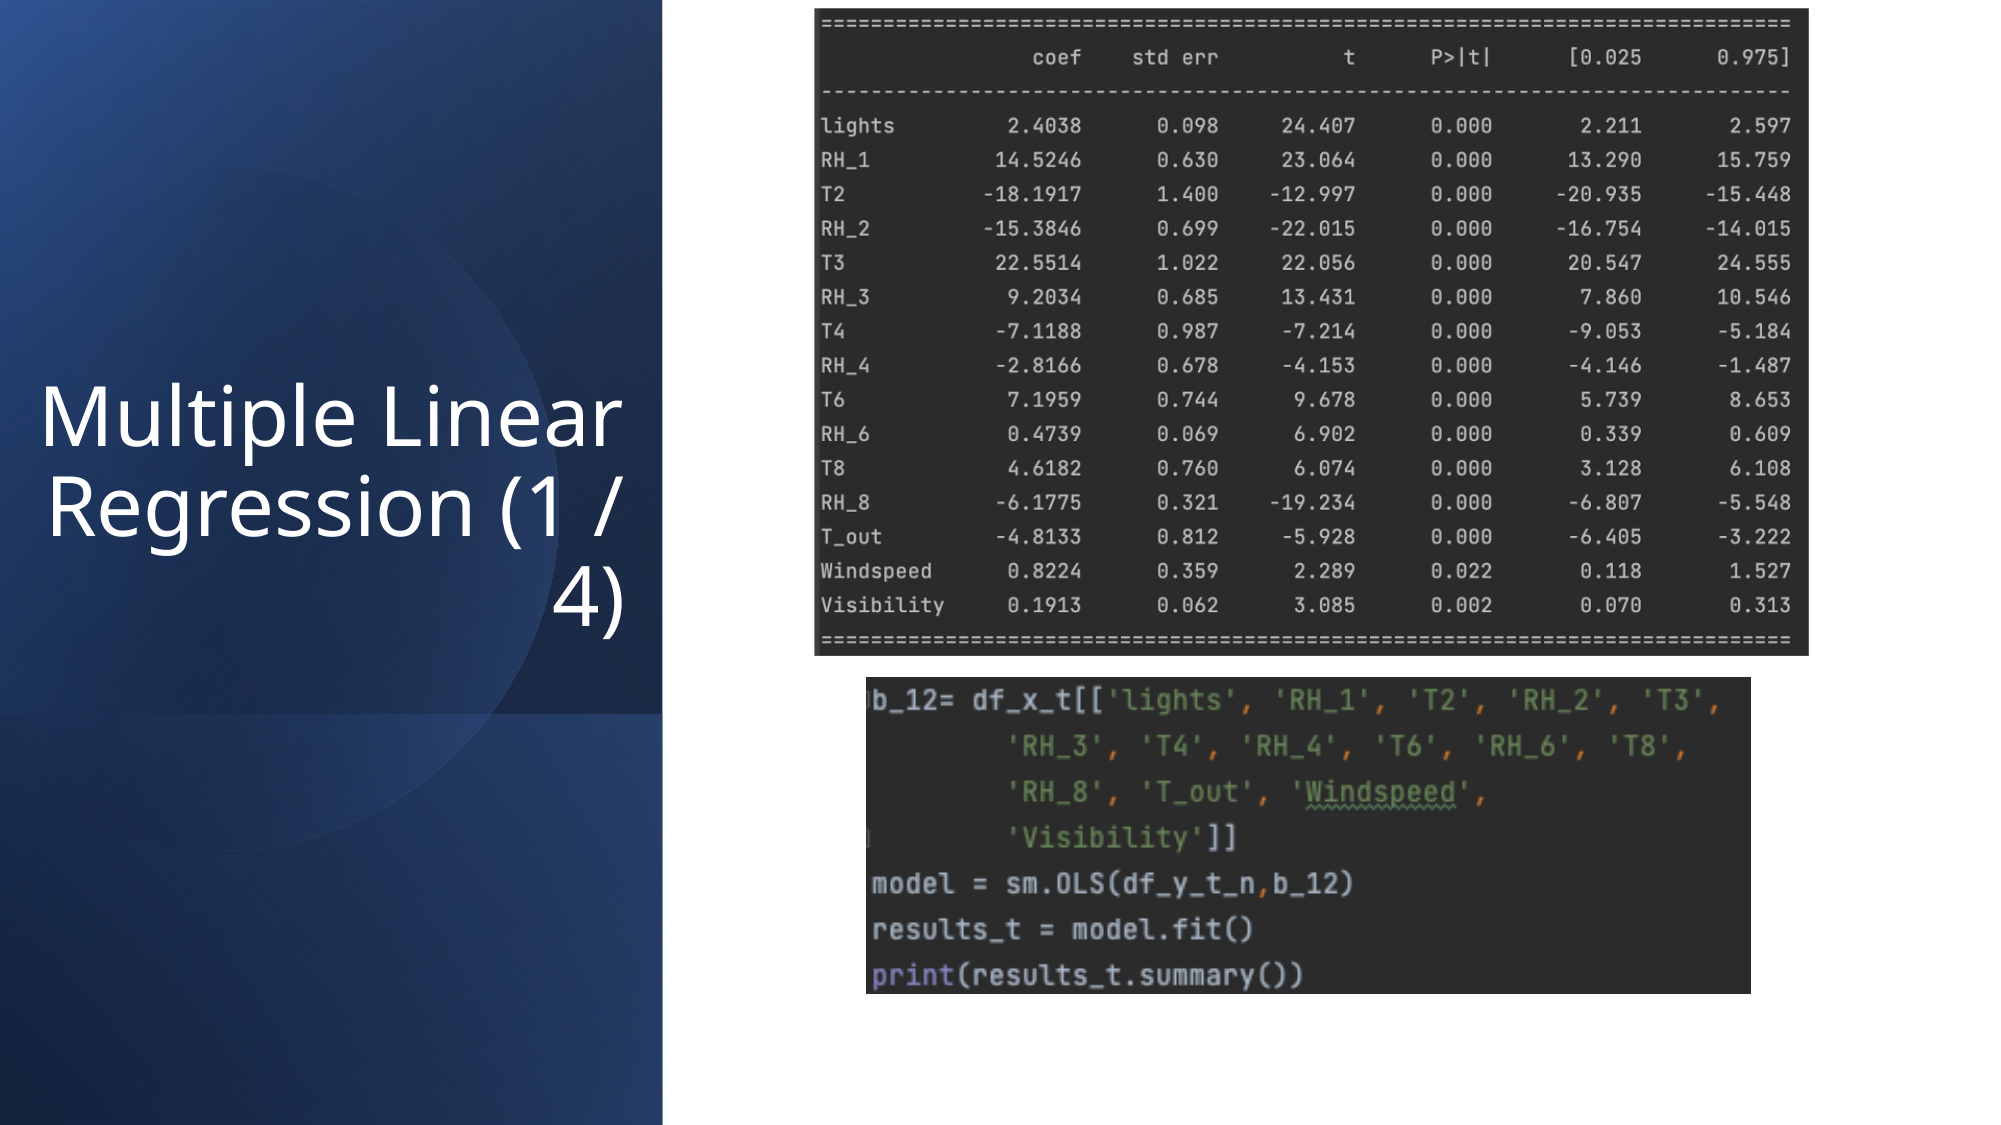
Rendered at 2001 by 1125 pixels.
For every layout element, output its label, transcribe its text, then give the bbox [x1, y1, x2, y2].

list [804, 1, 1813, 658]
title Multiple Linear Regression (1 / 4) [0, 96, 640, 652]
picture [866, 676, 1751, 994]
text_box [0, 0, 663, 1124]
text_box [663, 0, 2000, 1125]
